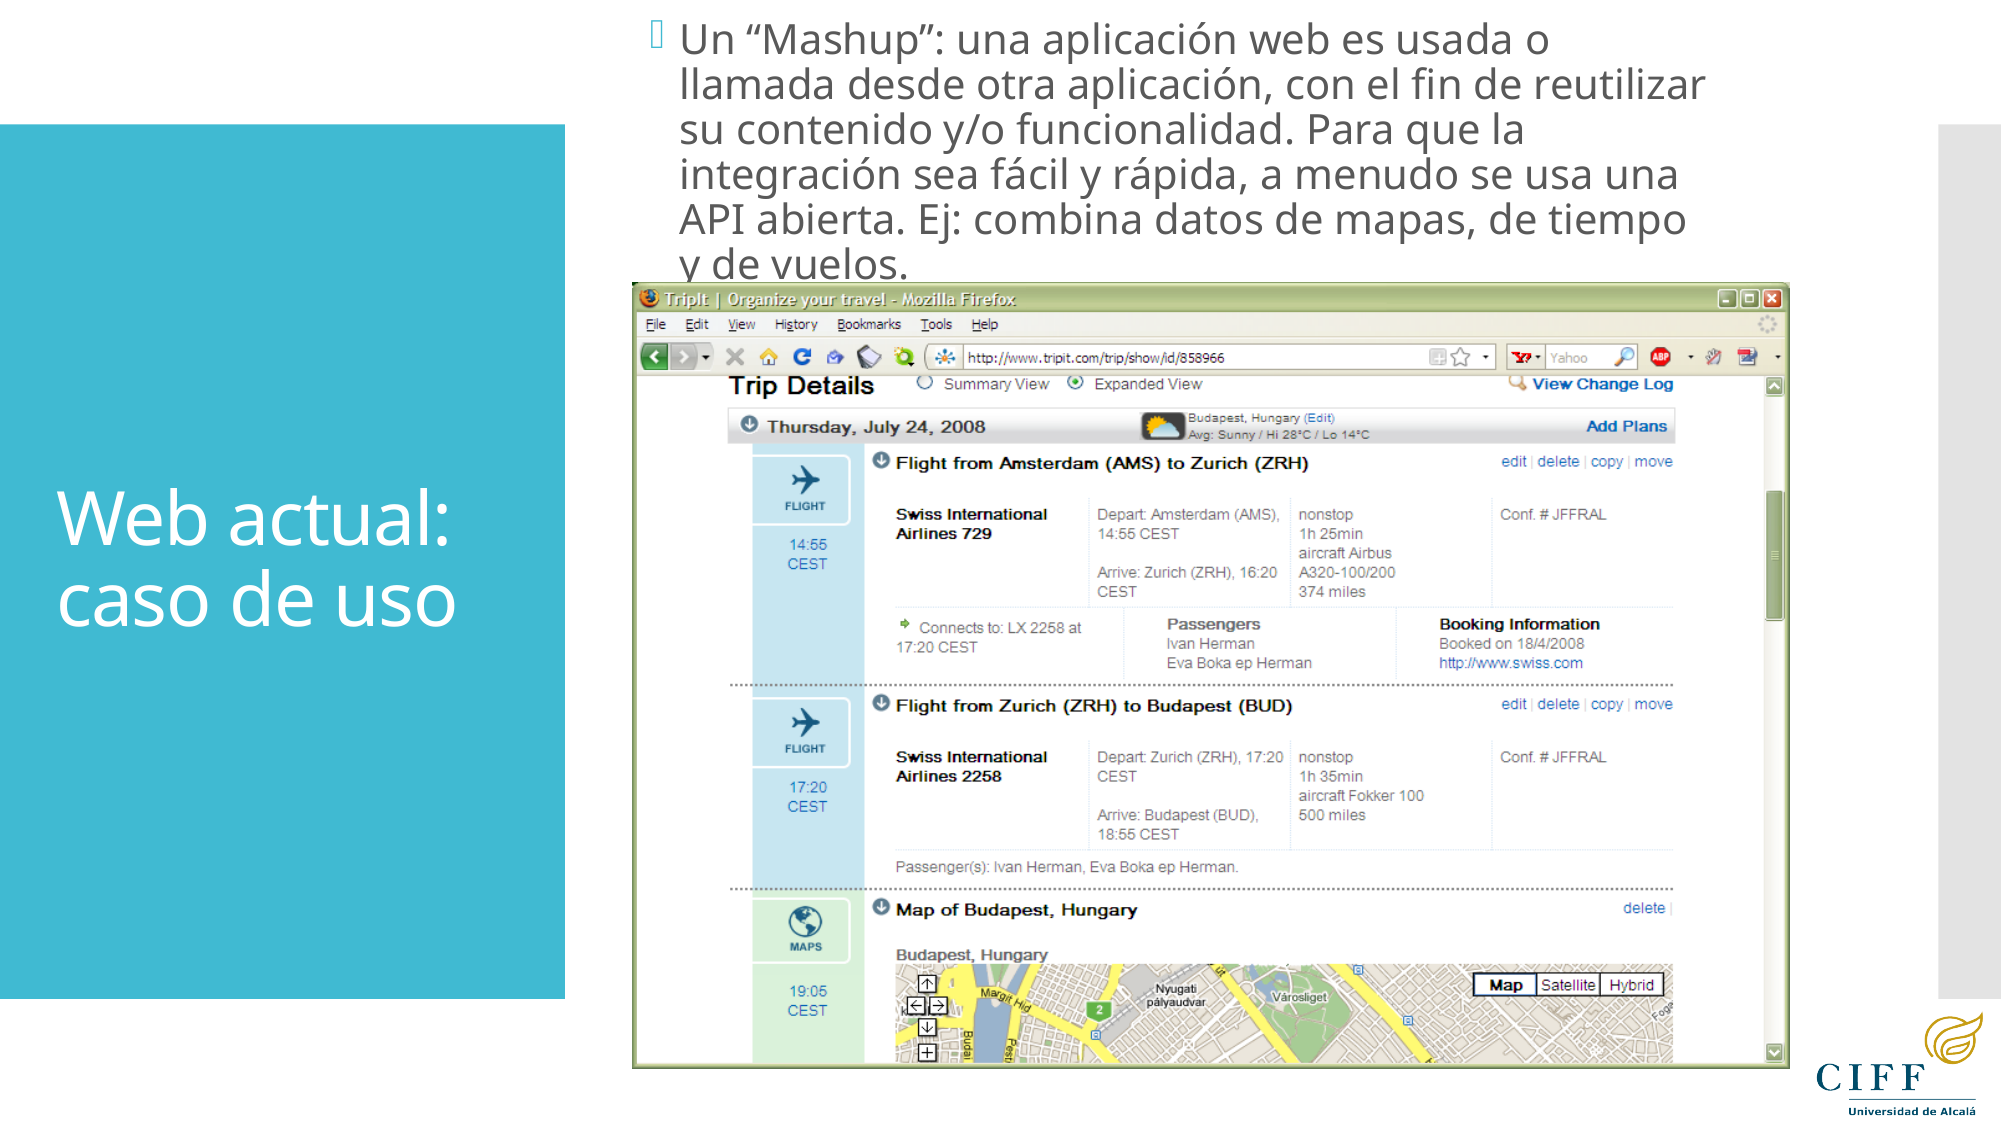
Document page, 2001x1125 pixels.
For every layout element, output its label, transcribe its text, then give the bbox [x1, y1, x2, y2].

title Web actual: caso de uso [41, 184, 525, 940]
picture [631, 282, 2000, 1125]
